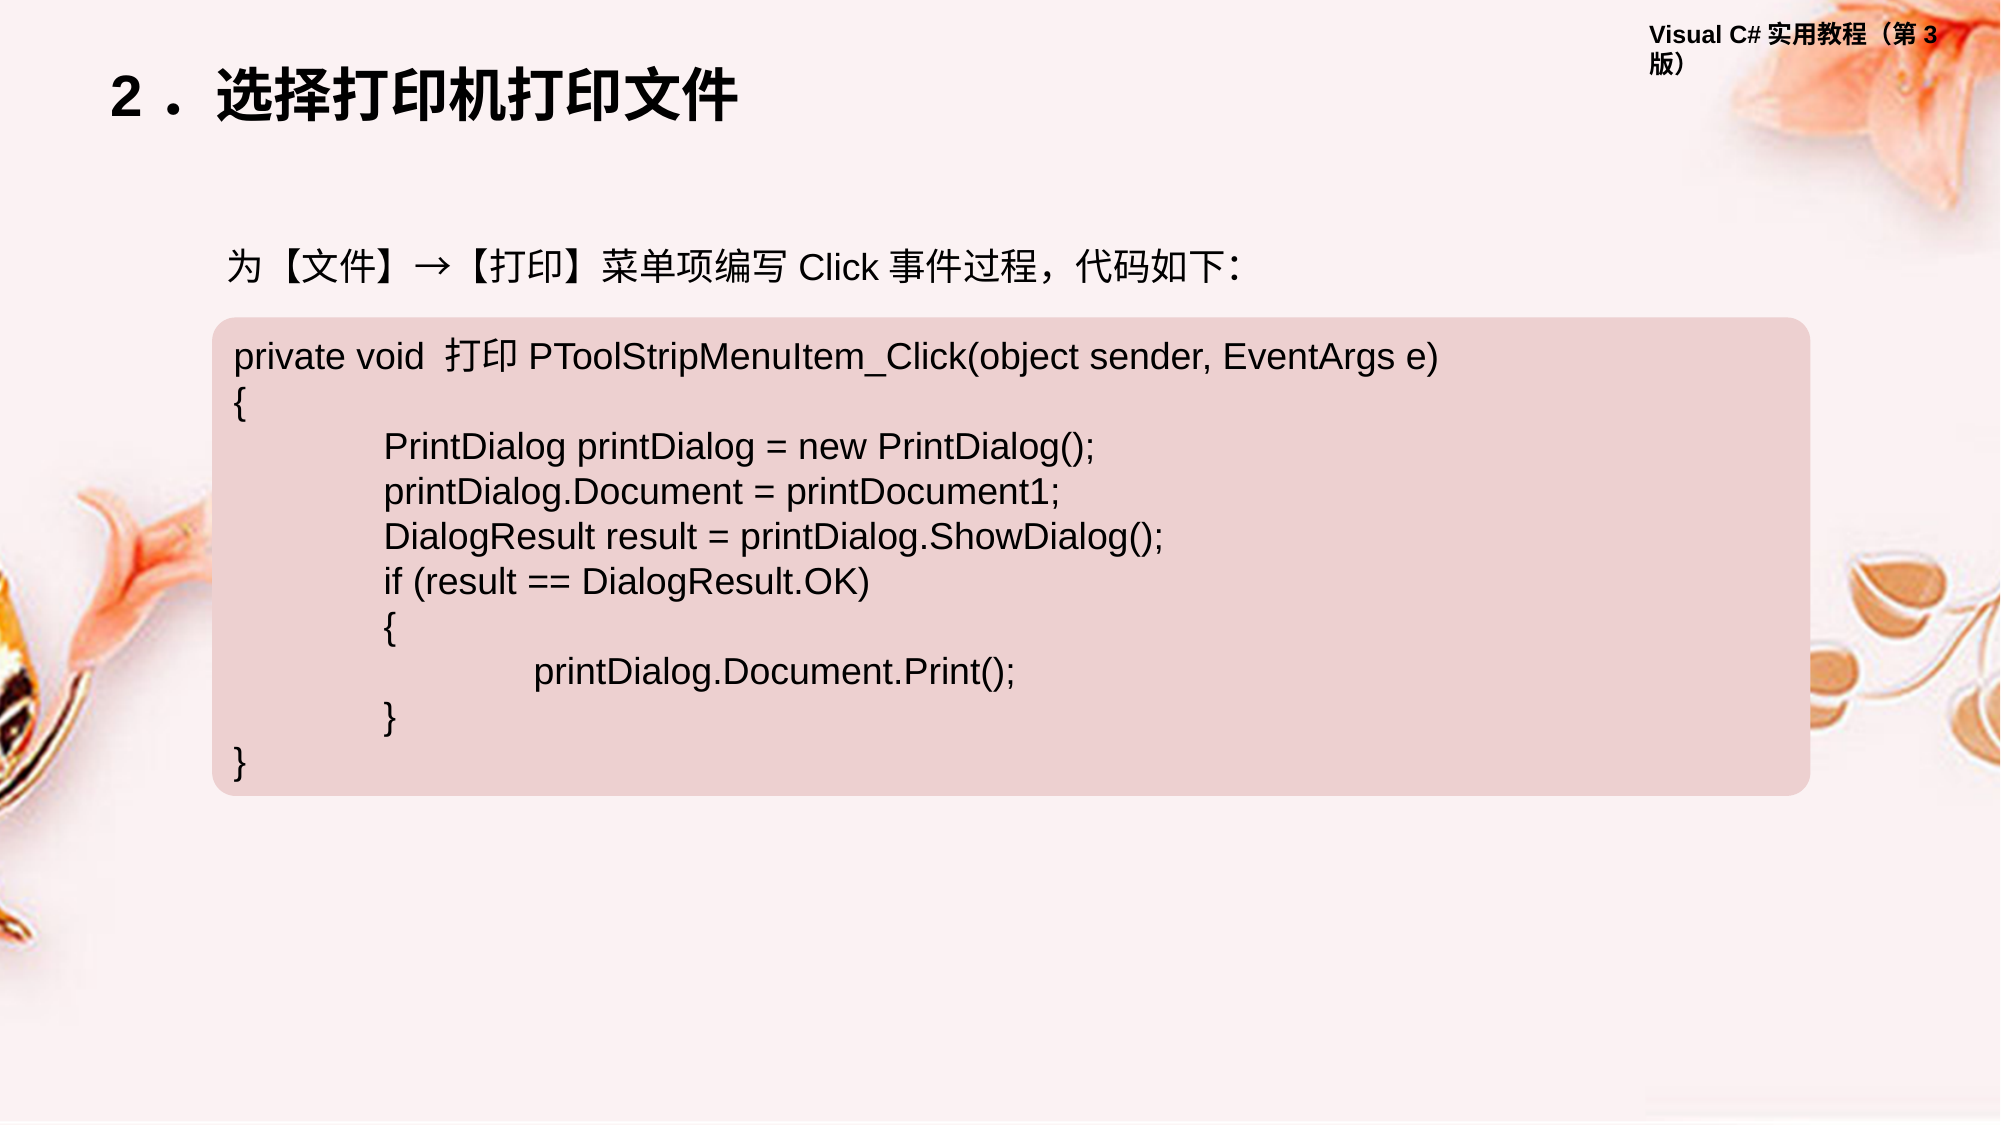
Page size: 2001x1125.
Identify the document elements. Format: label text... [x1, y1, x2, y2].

text_box 为【文件】→【打印】菜单项编写Click事件过程，代码如下： [212, 235, 1408, 296]
picture [0, 0, 2001, 1125]
text_box 2．选择打印机打印文件 [96, 58, 1047, 136]
text_box private void 打印PToolStripMenuItem_Click(object sender, EventArgs e) { PrintDialog printDialog = new PrintDialog(); printDialog.Document = printDocument1; DialogResult result = printDialog.ShowDialog(); if (result == DialogResult.OK) { printDialog.Document.Print(); } } [212, 317, 1811, 796]
